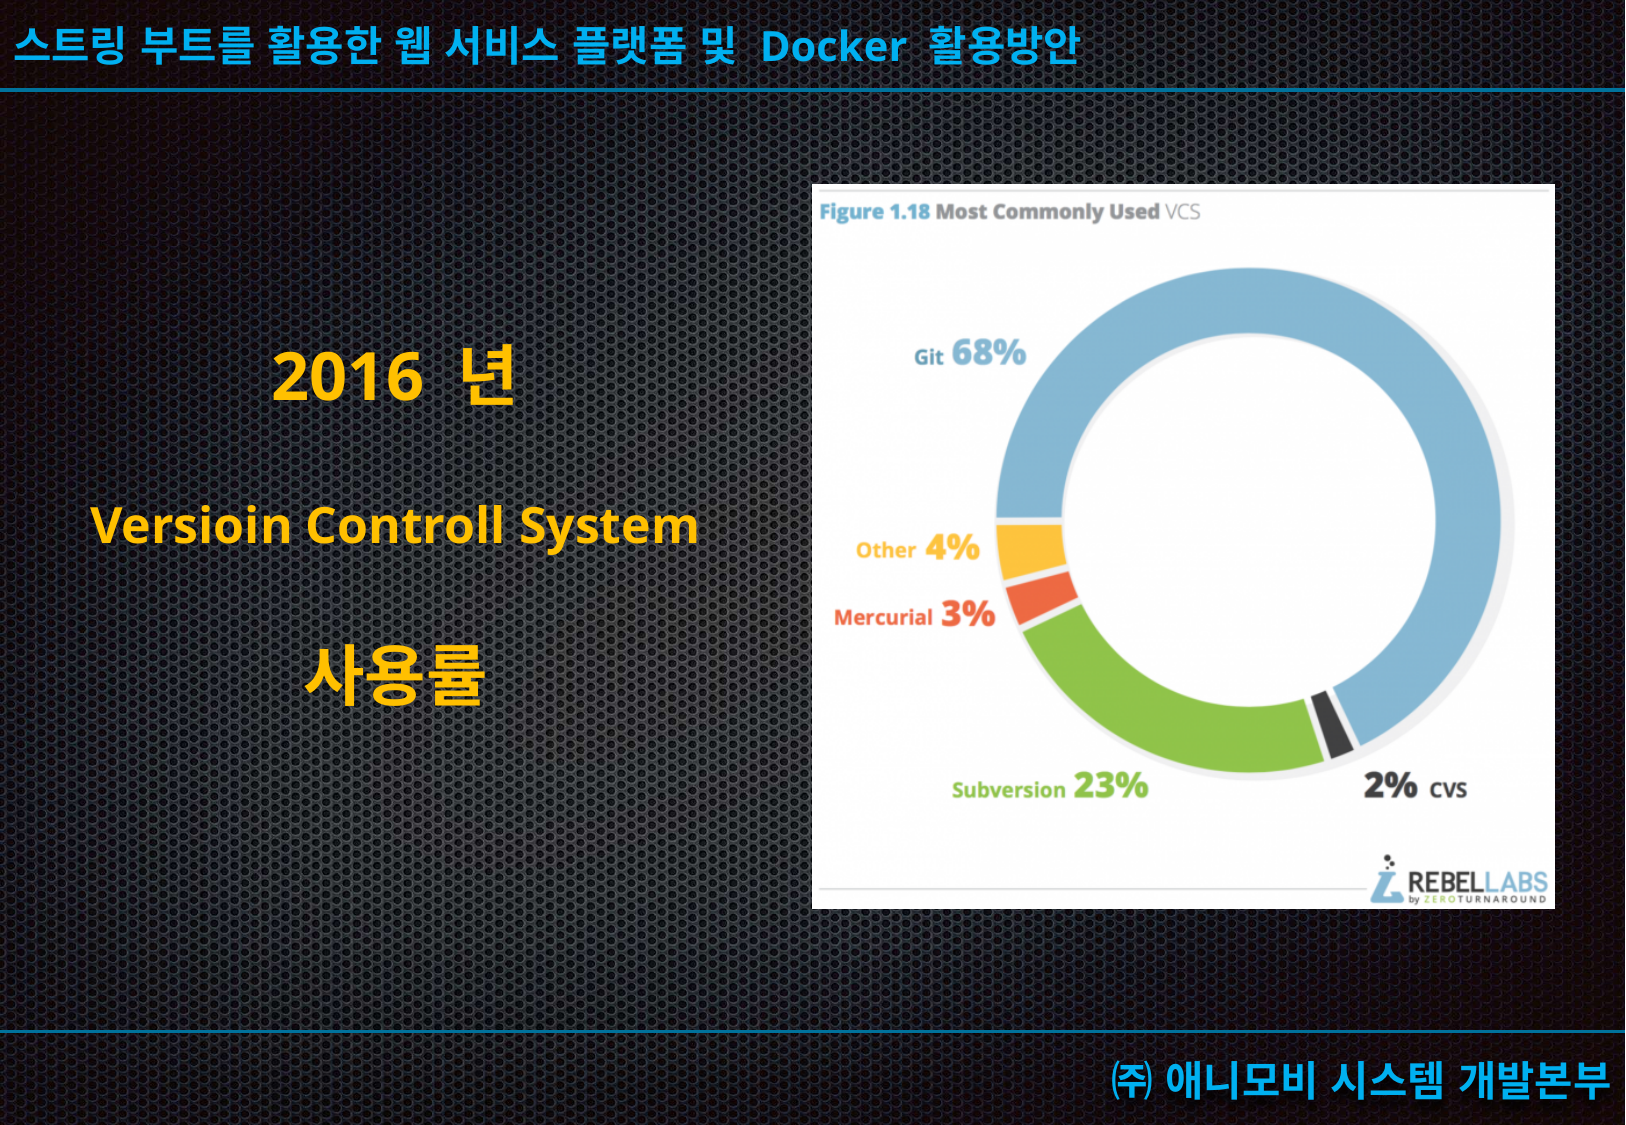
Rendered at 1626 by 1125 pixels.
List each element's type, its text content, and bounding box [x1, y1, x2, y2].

picture [0, 1034, 1625, 1125]
picture [0, 0, 1625, 87]
picture [0, 93, 1625, 1029]
text_box 2016 년 Versioin Controll System 사용률 [75, 326, 716, 721]
